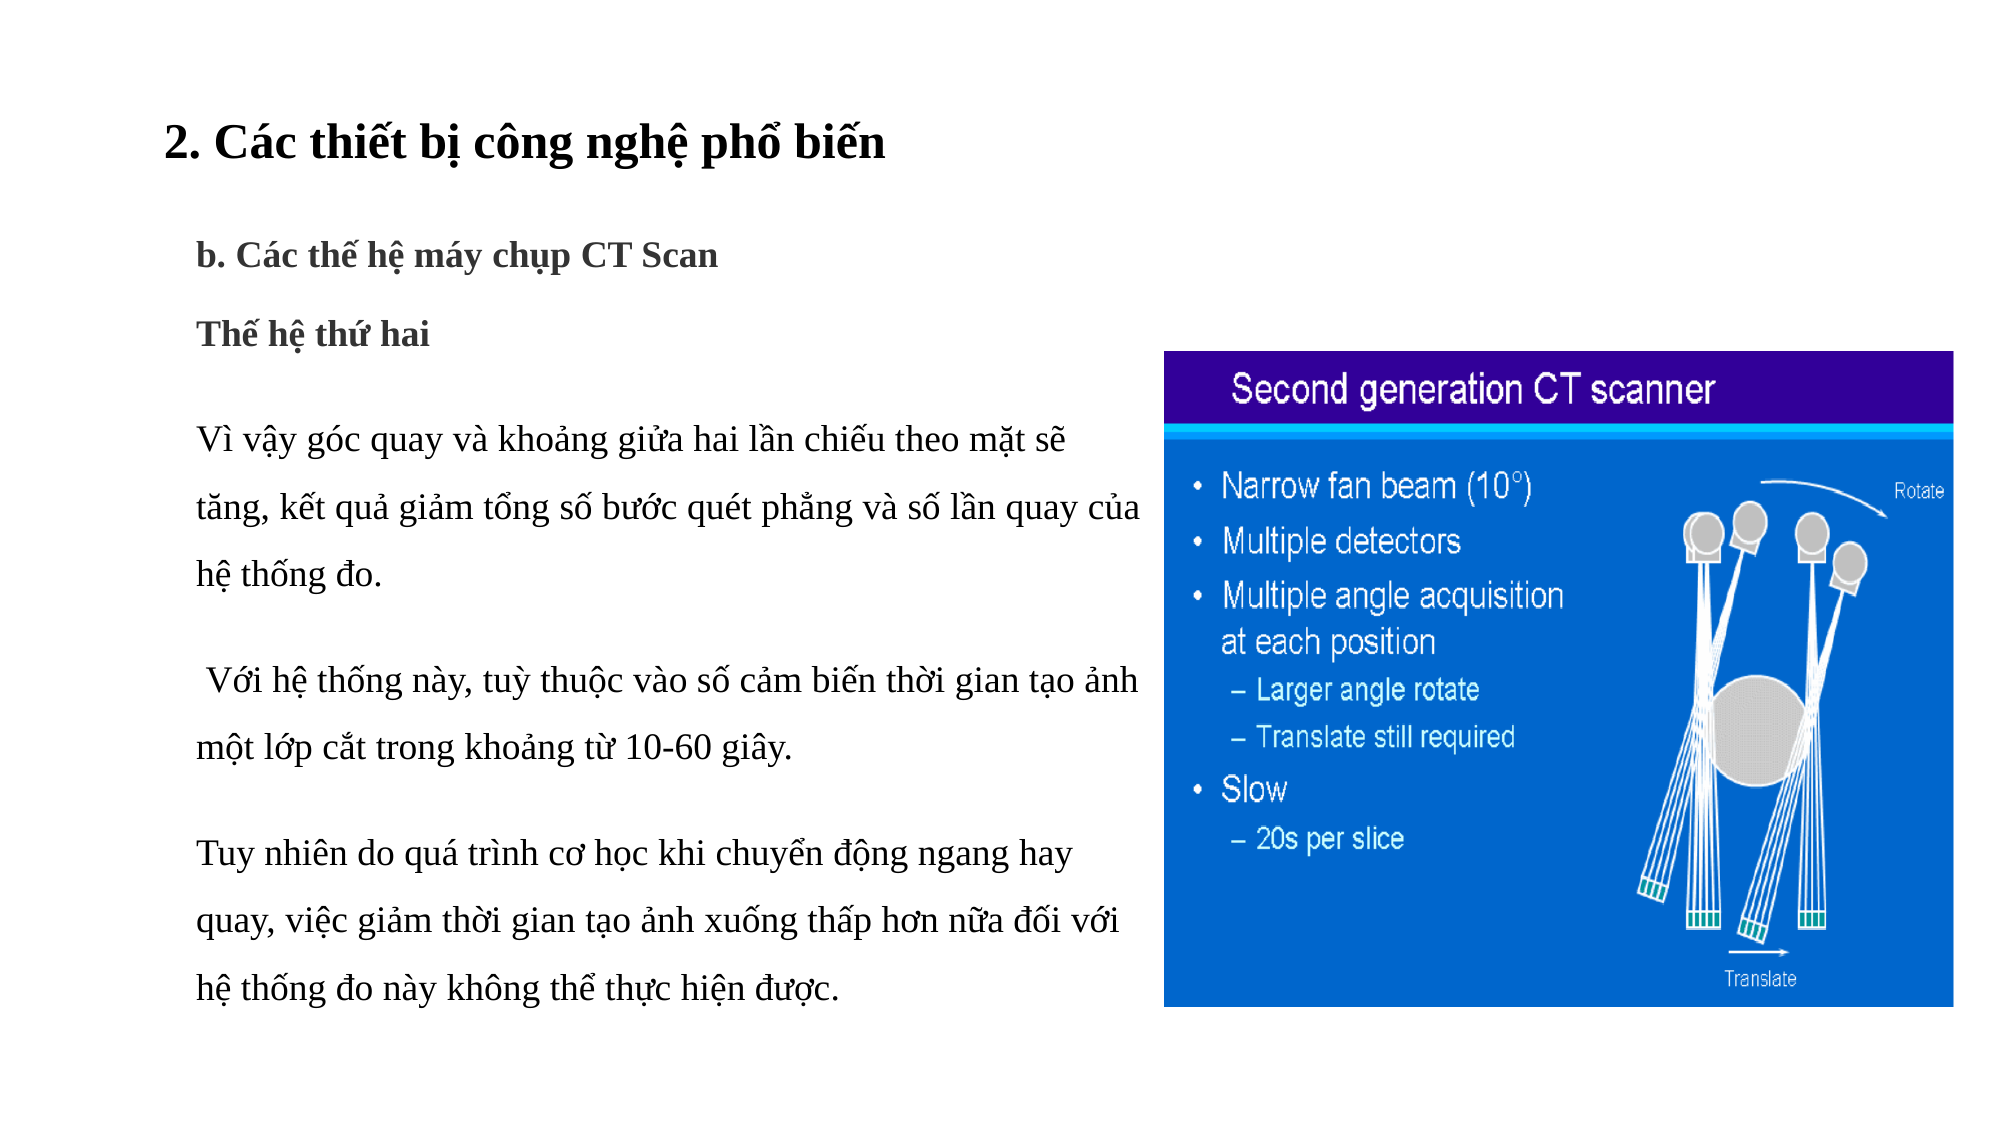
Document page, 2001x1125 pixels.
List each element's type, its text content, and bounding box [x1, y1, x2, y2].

title 2. Các thiết bị công nghệ phổ biến [148, 98, 1649, 227]
picture [1164, 351, 1954, 423]
subtitle b. Các thế hệ máy chụp CT Scan Thế hệ thứ hai Vì vậy góc quay và khoảng giửa hai lần chiếu theo mặt sẽ tăng, kết quả giảm tổng số bước quét phẳng và số lần quay của hệ thống đo. Với hệ thống này, tuỳ thuộc vào số cảm biến thời gian tạo ảnh một lớp cắt trong khoảng từ 10-60 giây. Tuy nhiên do quá trình cơ học khi chuyển động ngang hay quay, việc giảm thời gian tạo ảnh xuống thấp hơn nữa đối với hệ thống đo này không thể thực hiện được. [181, 226, 1165, 1027]
picture [1164, 433, 1954, 1007]
